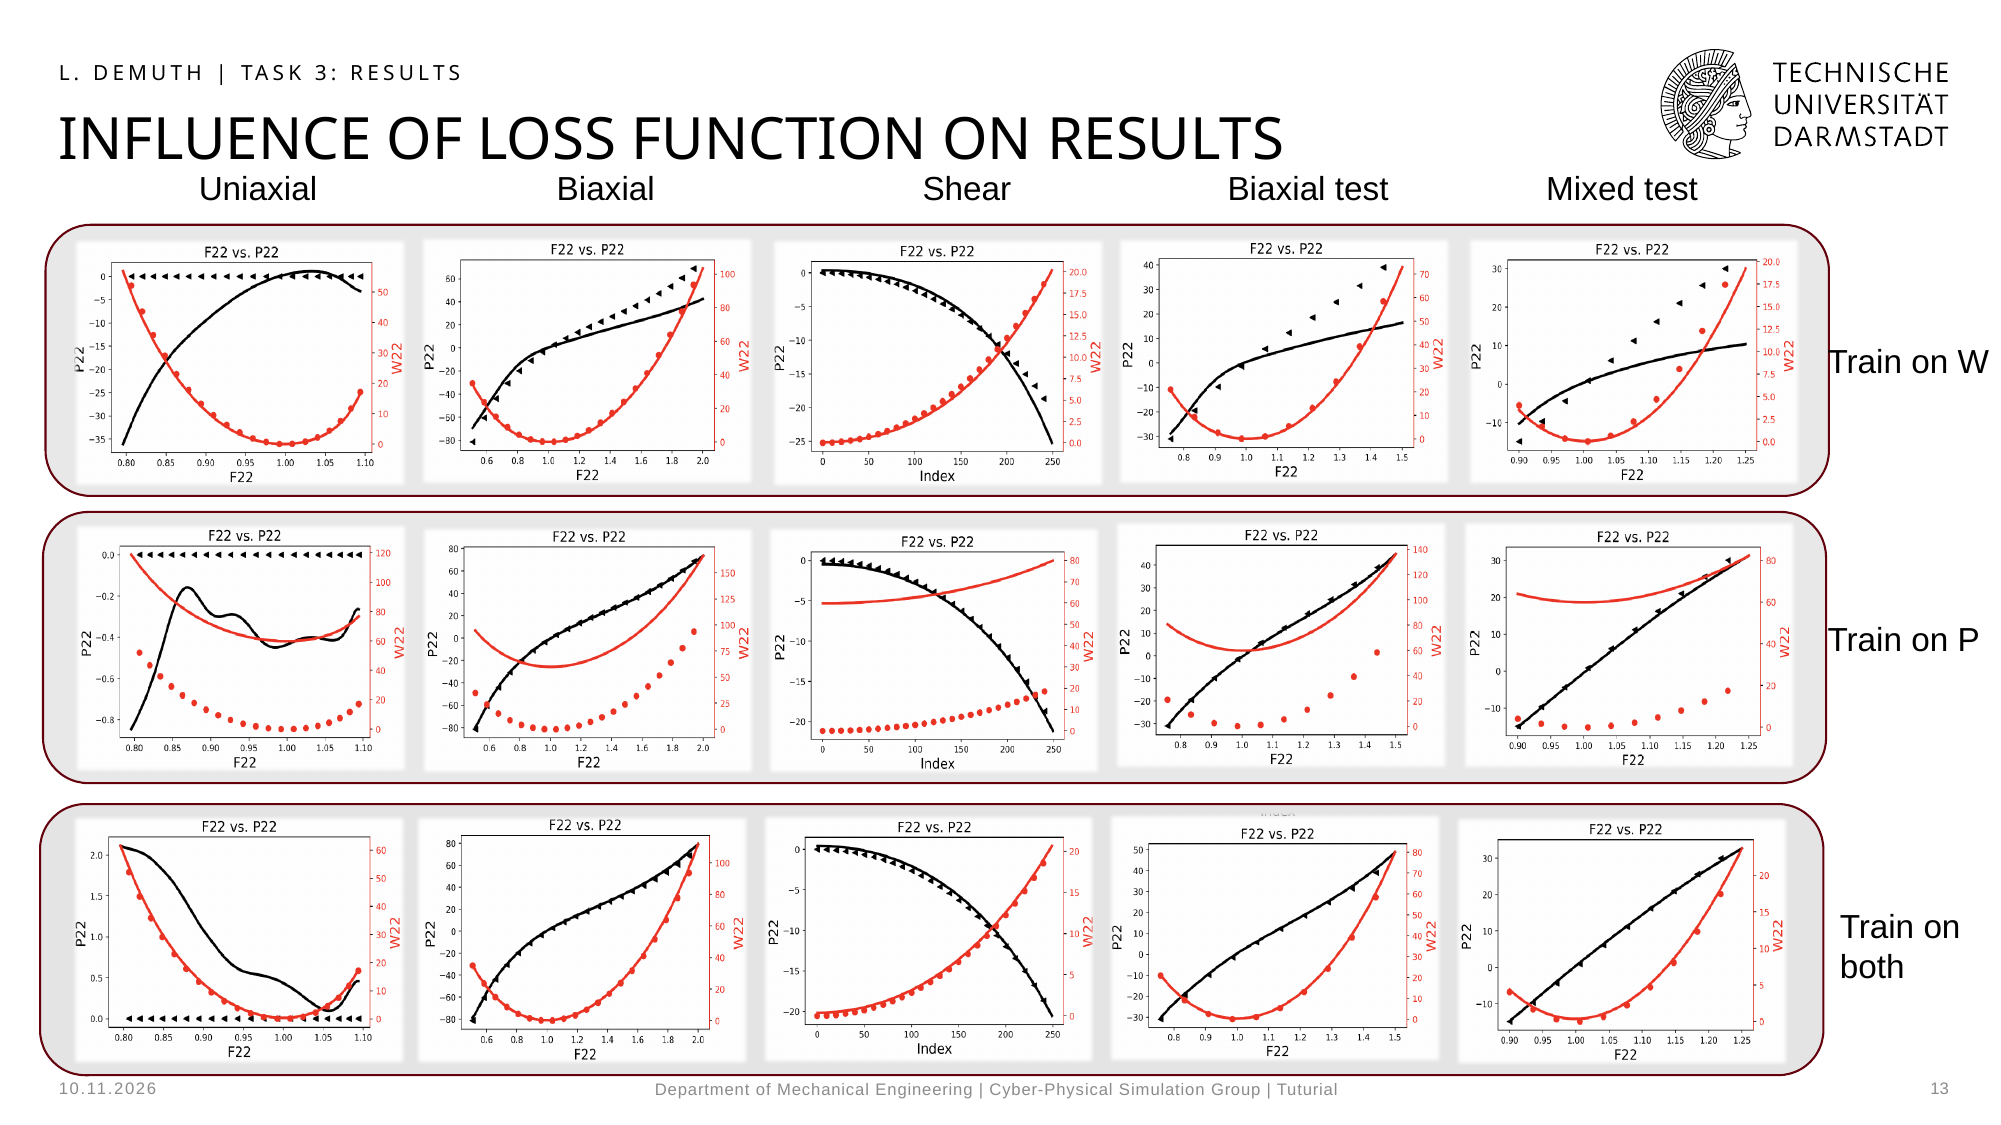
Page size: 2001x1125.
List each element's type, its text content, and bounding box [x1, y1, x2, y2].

text_box Mixed test [1531, 159, 1739, 215]
text_box Train on both [1825, 897, 2000, 993]
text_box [40, 804, 1824, 1076]
text_box Biaxial [541, 159, 749, 215]
text_box Train on P [1827, 610, 2000, 666]
title Influence of loss function on results [59, 101, 1650, 189]
footer L. Demuth | Task 3: Results [59, 59, 1532, 91]
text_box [45, 224, 1829, 496]
slide_number 13 [1708, 1075, 1949, 1106]
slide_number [59, 1076, 296, 1106]
text_box Biaxial test [1212, 159, 1420, 215]
text_box Uniaxial [184, 159, 392, 215]
text_box Train on W [1829, 332, 2000, 388]
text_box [42, 511, 1827, 784]
text_box Shear [907, 159, 1115, 215]
